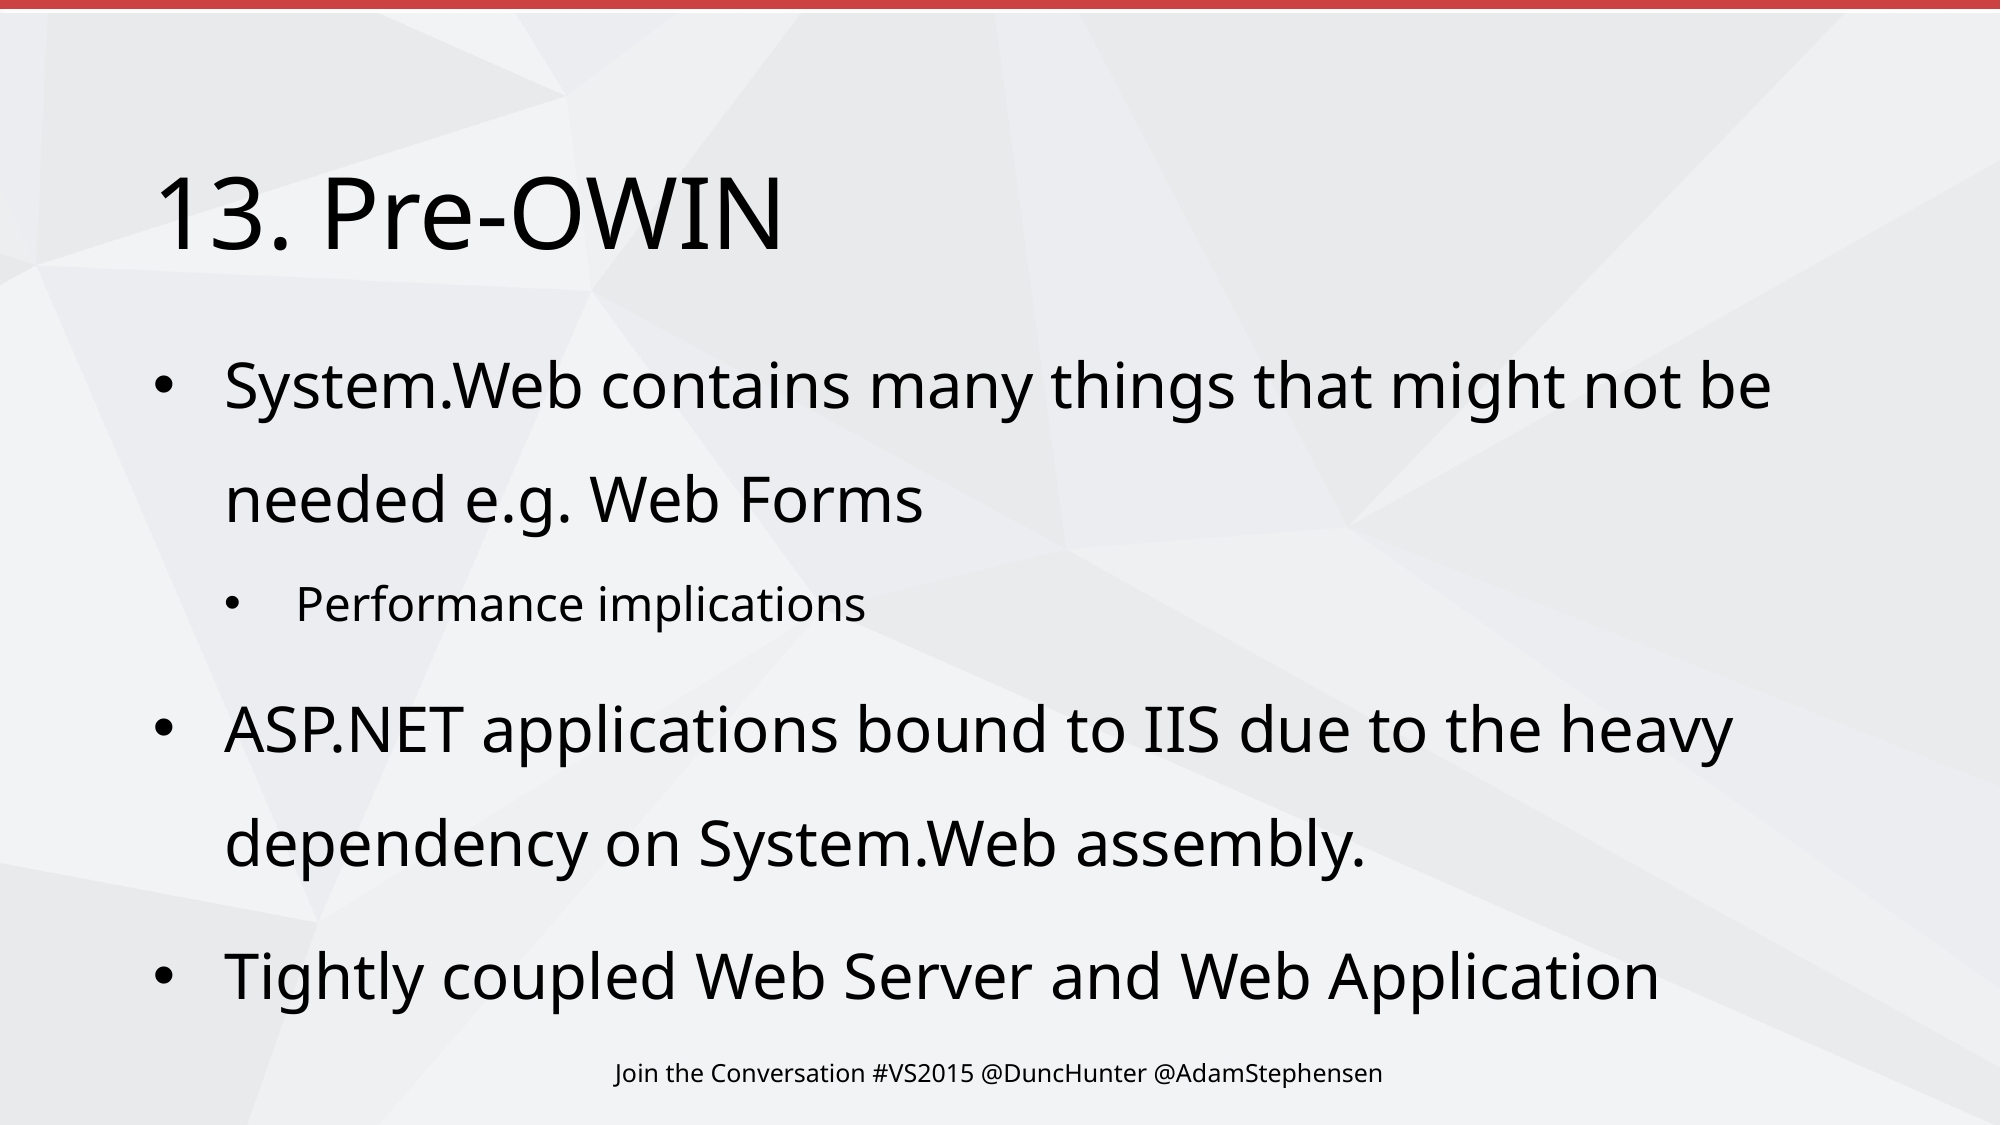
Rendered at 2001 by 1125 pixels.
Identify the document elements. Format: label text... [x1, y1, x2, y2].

list System.Web contains many things that might not be needed e.g. Web Forms Performance implications ASP.NET applications bound to IIS due to the heavy dependency on System.Web assembly. Tightly coupled Web Server and Web Application [123, 299, 1863, 1021]
text_box package.json { "version": "0.0.0", "name": "", "devDependencies": { "grunt": "0.4.5", "grunt-beautify": "0.1.1", "grunt-jslint": "1.1.12", "grunt-bower-task": "0.4.0" } } [0, 13, 2000, 1125]
title 13. Pre-OWIN [123, 60, 1877, 278]
footer Join the Conversation #VS2015 @DuncHunter @AdamStephensen [123, 1042, 1877, 1103]
